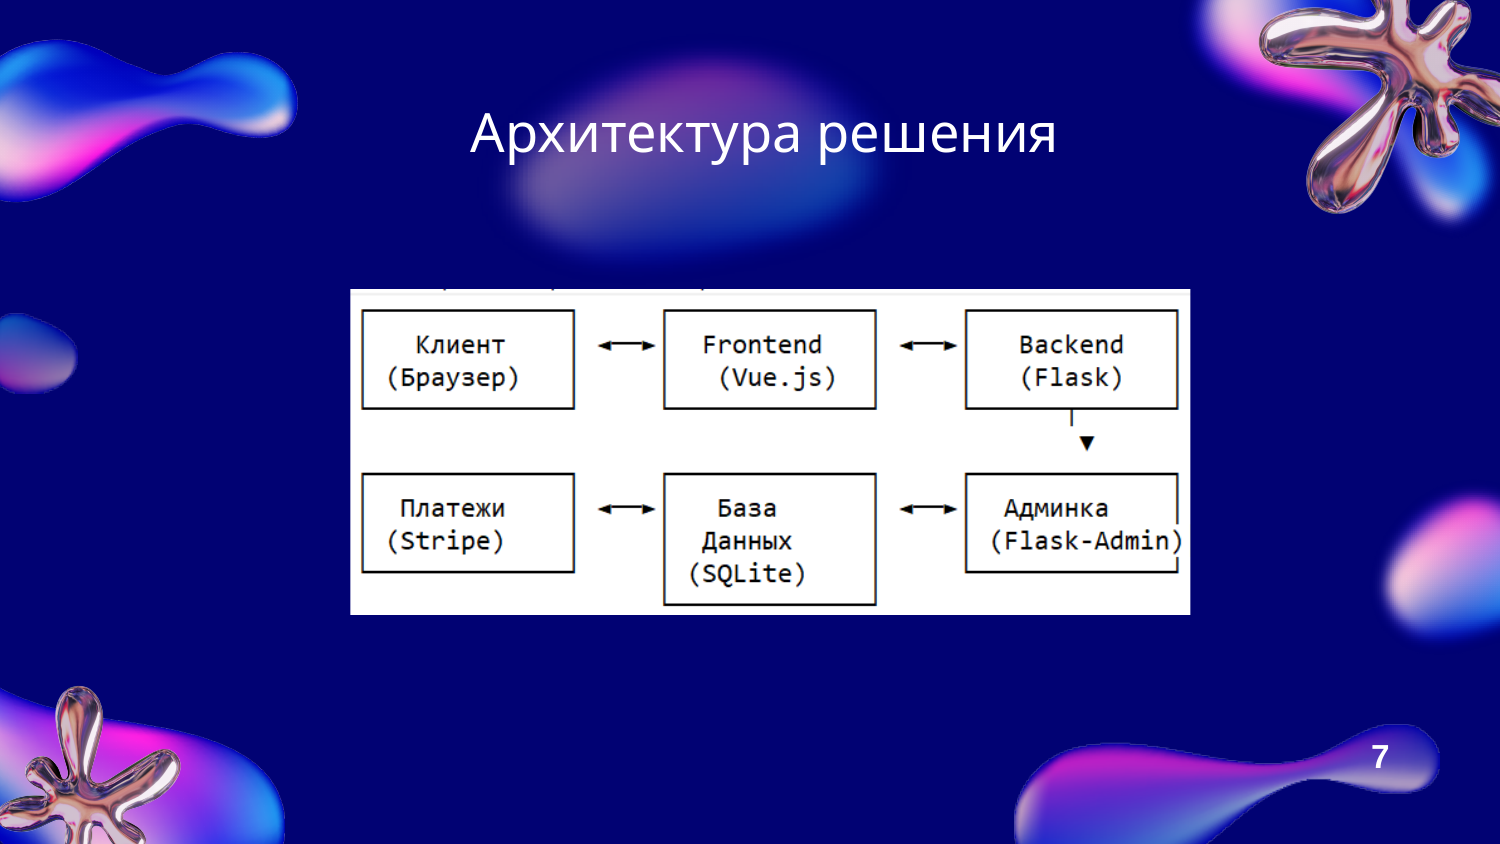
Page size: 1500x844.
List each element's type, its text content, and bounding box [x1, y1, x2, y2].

picture [349, 0, 1500, 615]
picture [0, 0, 294, 292]
picture [0, 591, 285, 844]
text_box 7 [1356, 727, 1433, 783]
picture [1365, 469, 1500, 663]
text_box Архитектура решения [163, 85, 1185, 171]
